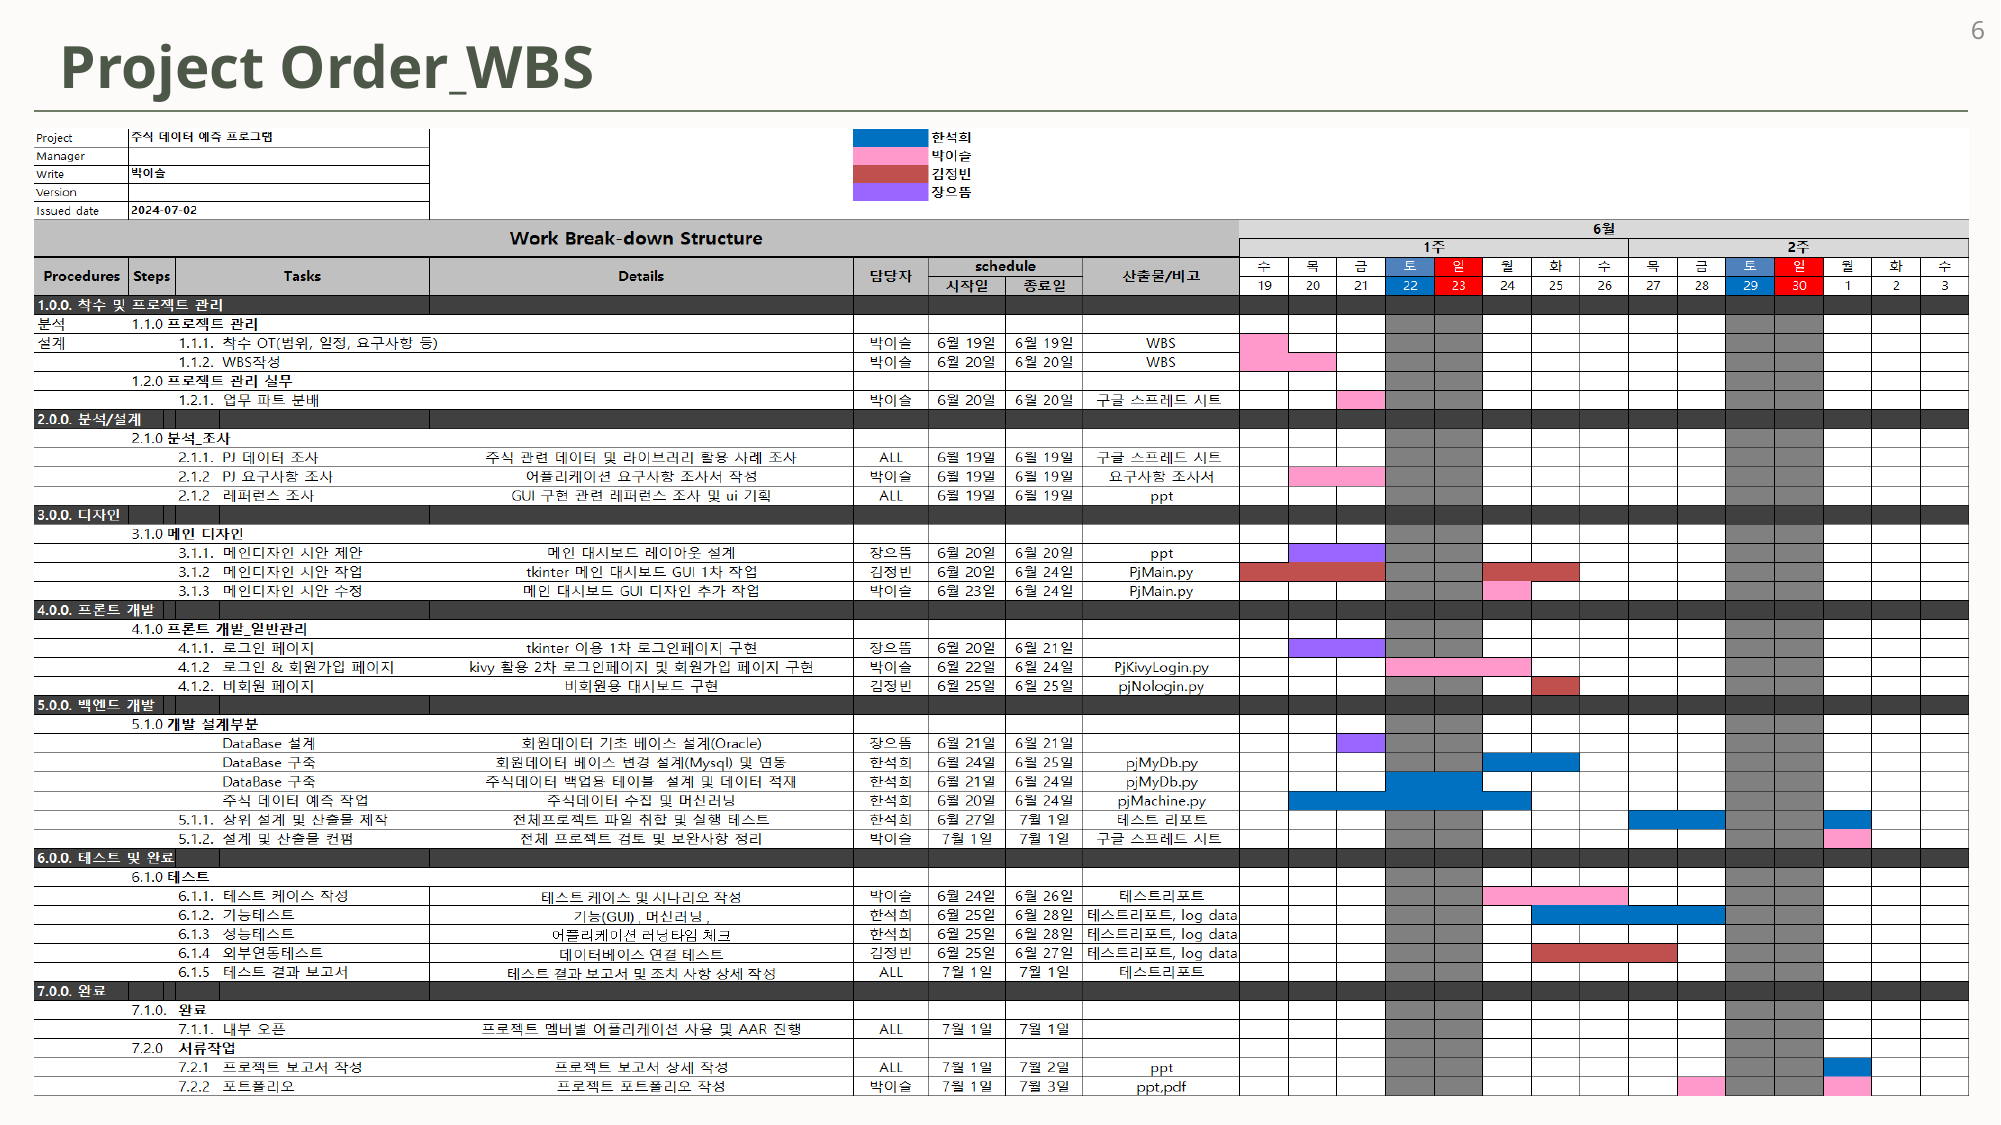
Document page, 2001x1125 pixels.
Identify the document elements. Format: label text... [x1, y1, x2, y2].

picture [32, 128, 1969, 1096]
text_box Project Order_WBS [44, 23, 610, 108]
slide_number 6 [1550, 0, 2000, 60]
